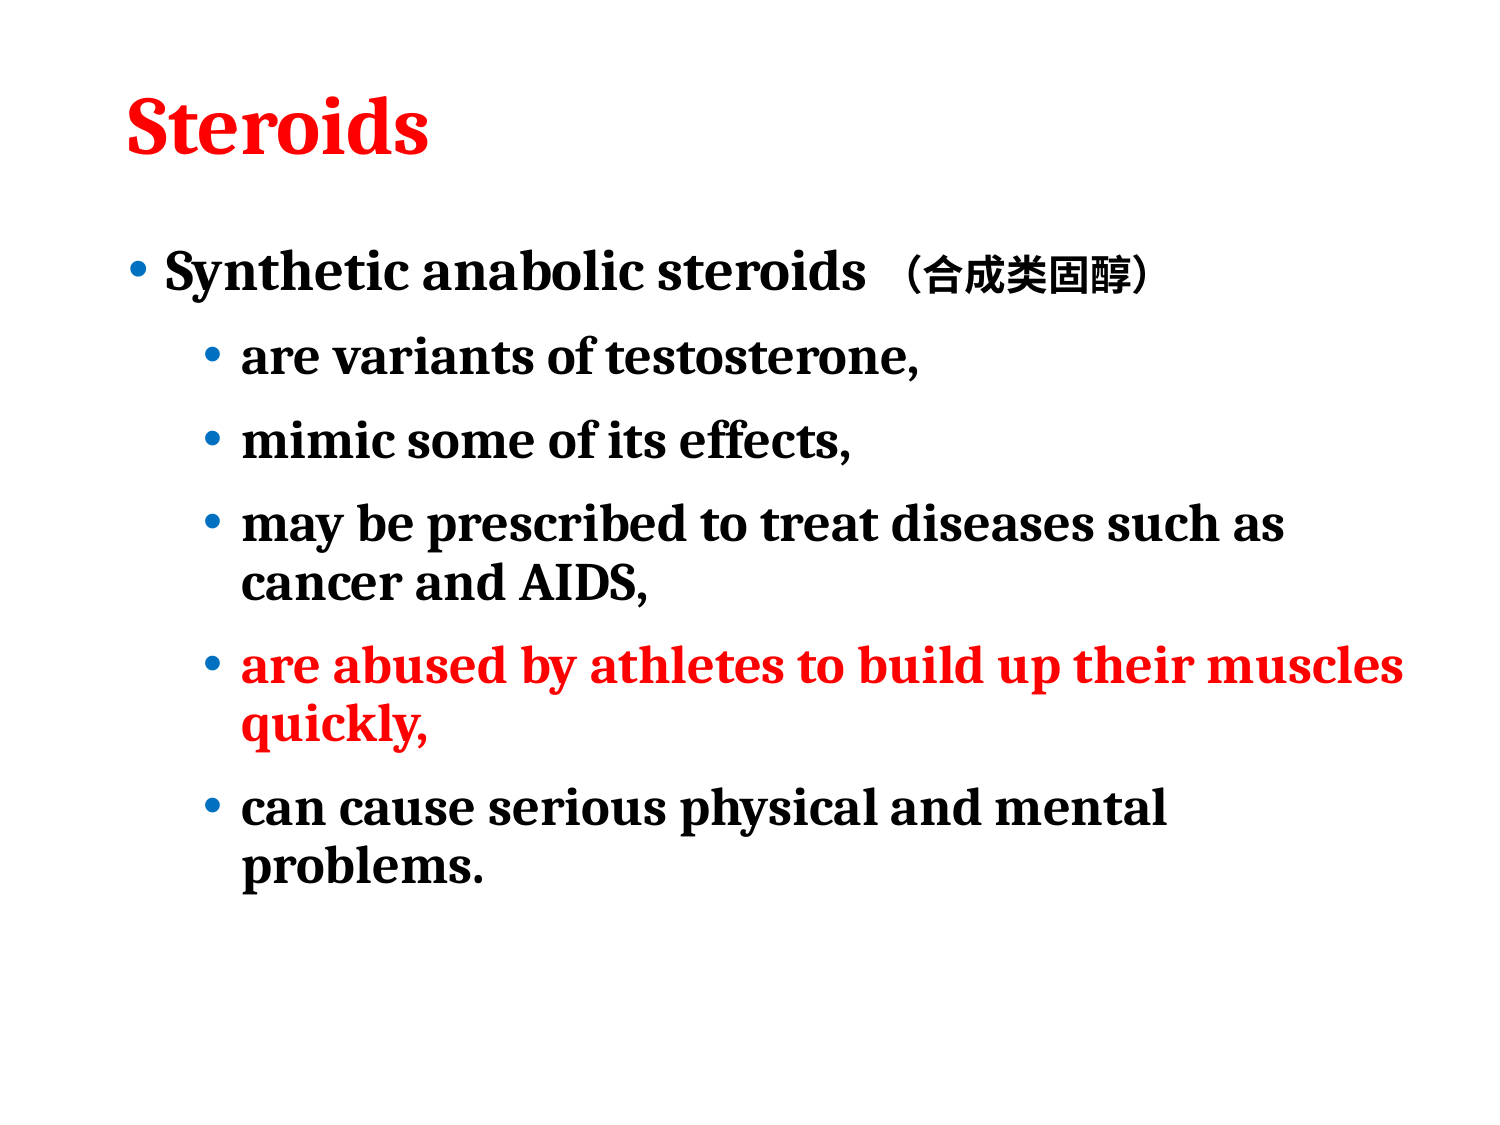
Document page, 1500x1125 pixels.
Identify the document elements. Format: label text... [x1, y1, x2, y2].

list Synthetic anabolic steroids（合成类固醇） are variants of testosterone, mimic some of its effects, may be prescribed to treat diseases such as cancer and AIDS, are abused by athletes to build up their muscles quickly, can cause serious physical and mental problems. [113, 232, 1429, 1045]
title Steroids [113, 75, 1477, 233]
